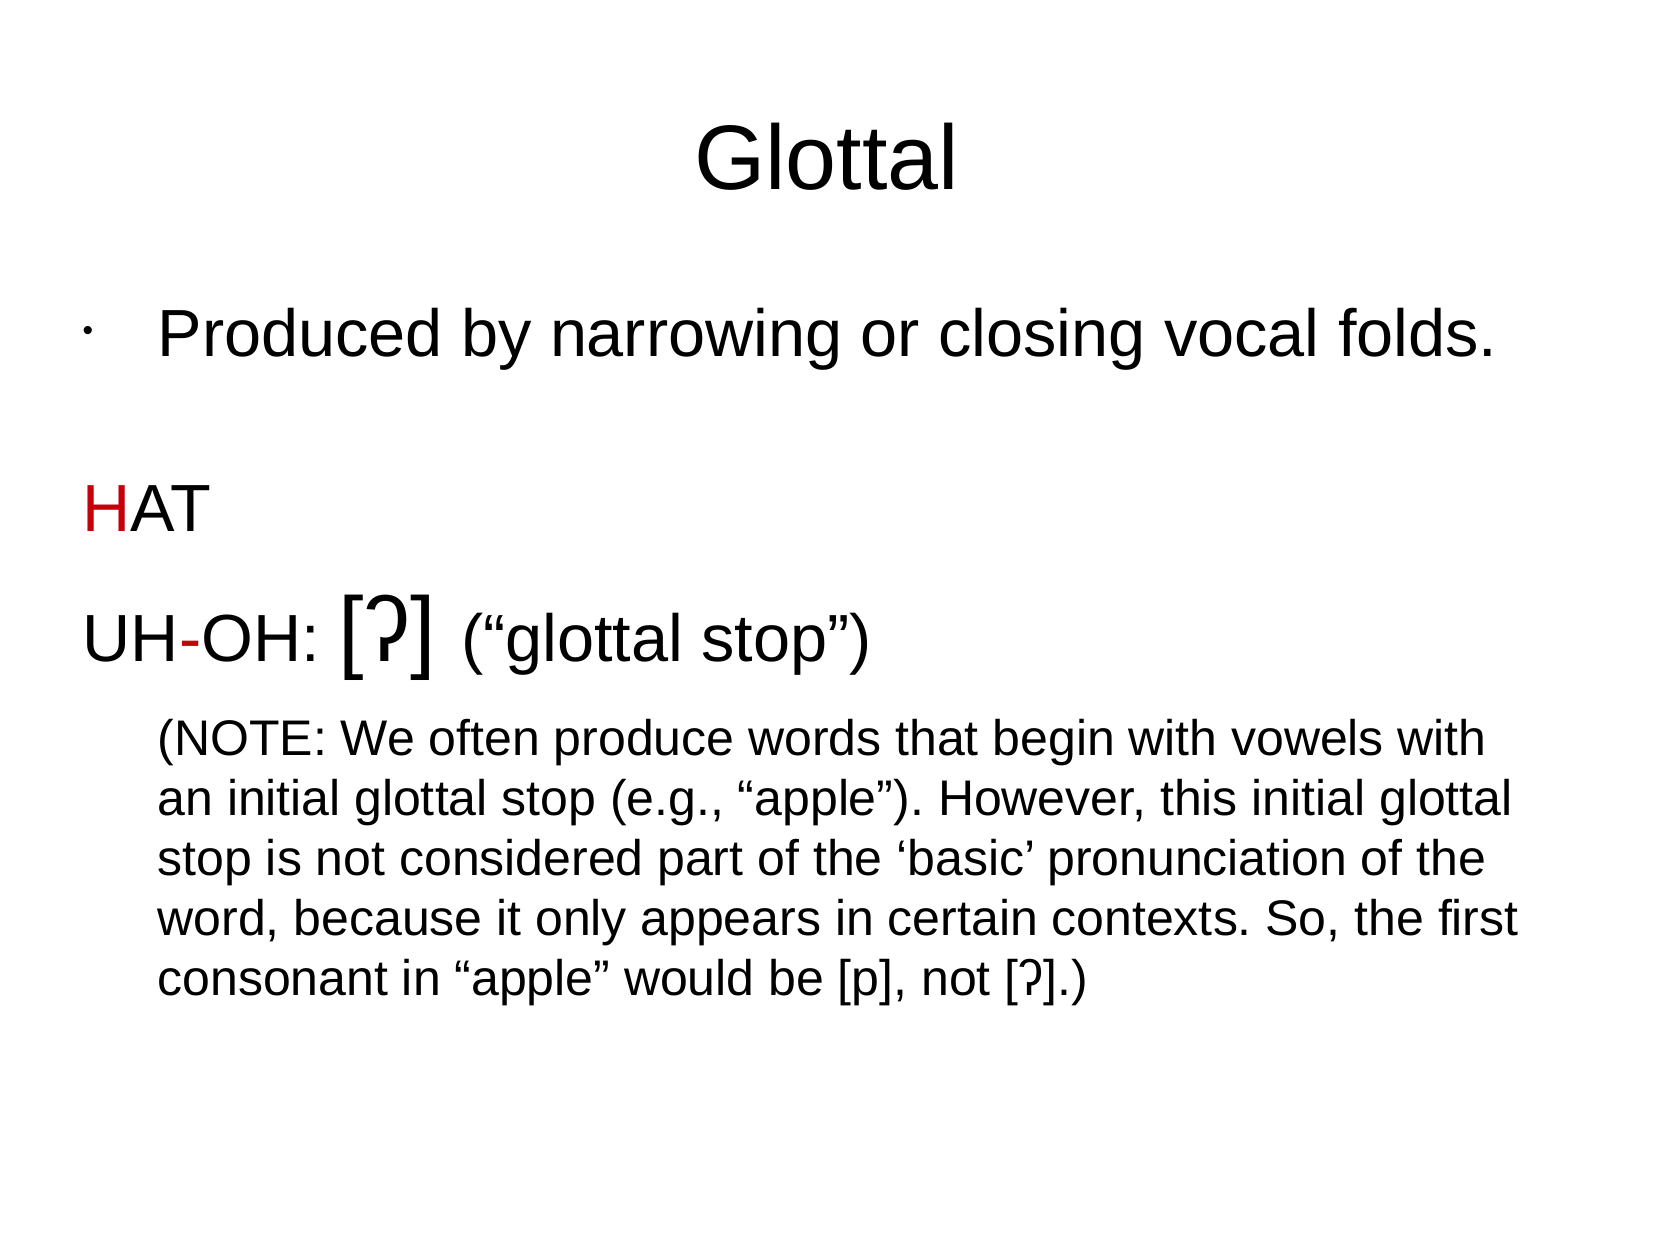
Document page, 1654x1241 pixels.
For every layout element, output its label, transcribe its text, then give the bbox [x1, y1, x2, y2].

text_box Glottal [82, 49, 1571, 257]
text_box Produced by narrowing or closing vocal folds. HAT UH-OH: [ʔ] (“glottal stop”) (NOTE: We often produce words that begin with vowels with an initial glottal stop (e.g., “apple”). However, this initial glottal stop is not considered part of the ‘basic’ pronunciation of the word, because it only appears in certain contexts. So, the first consonant in “apple” would be [p], not [ʔ].) [82, 290, 1538, 1010]
